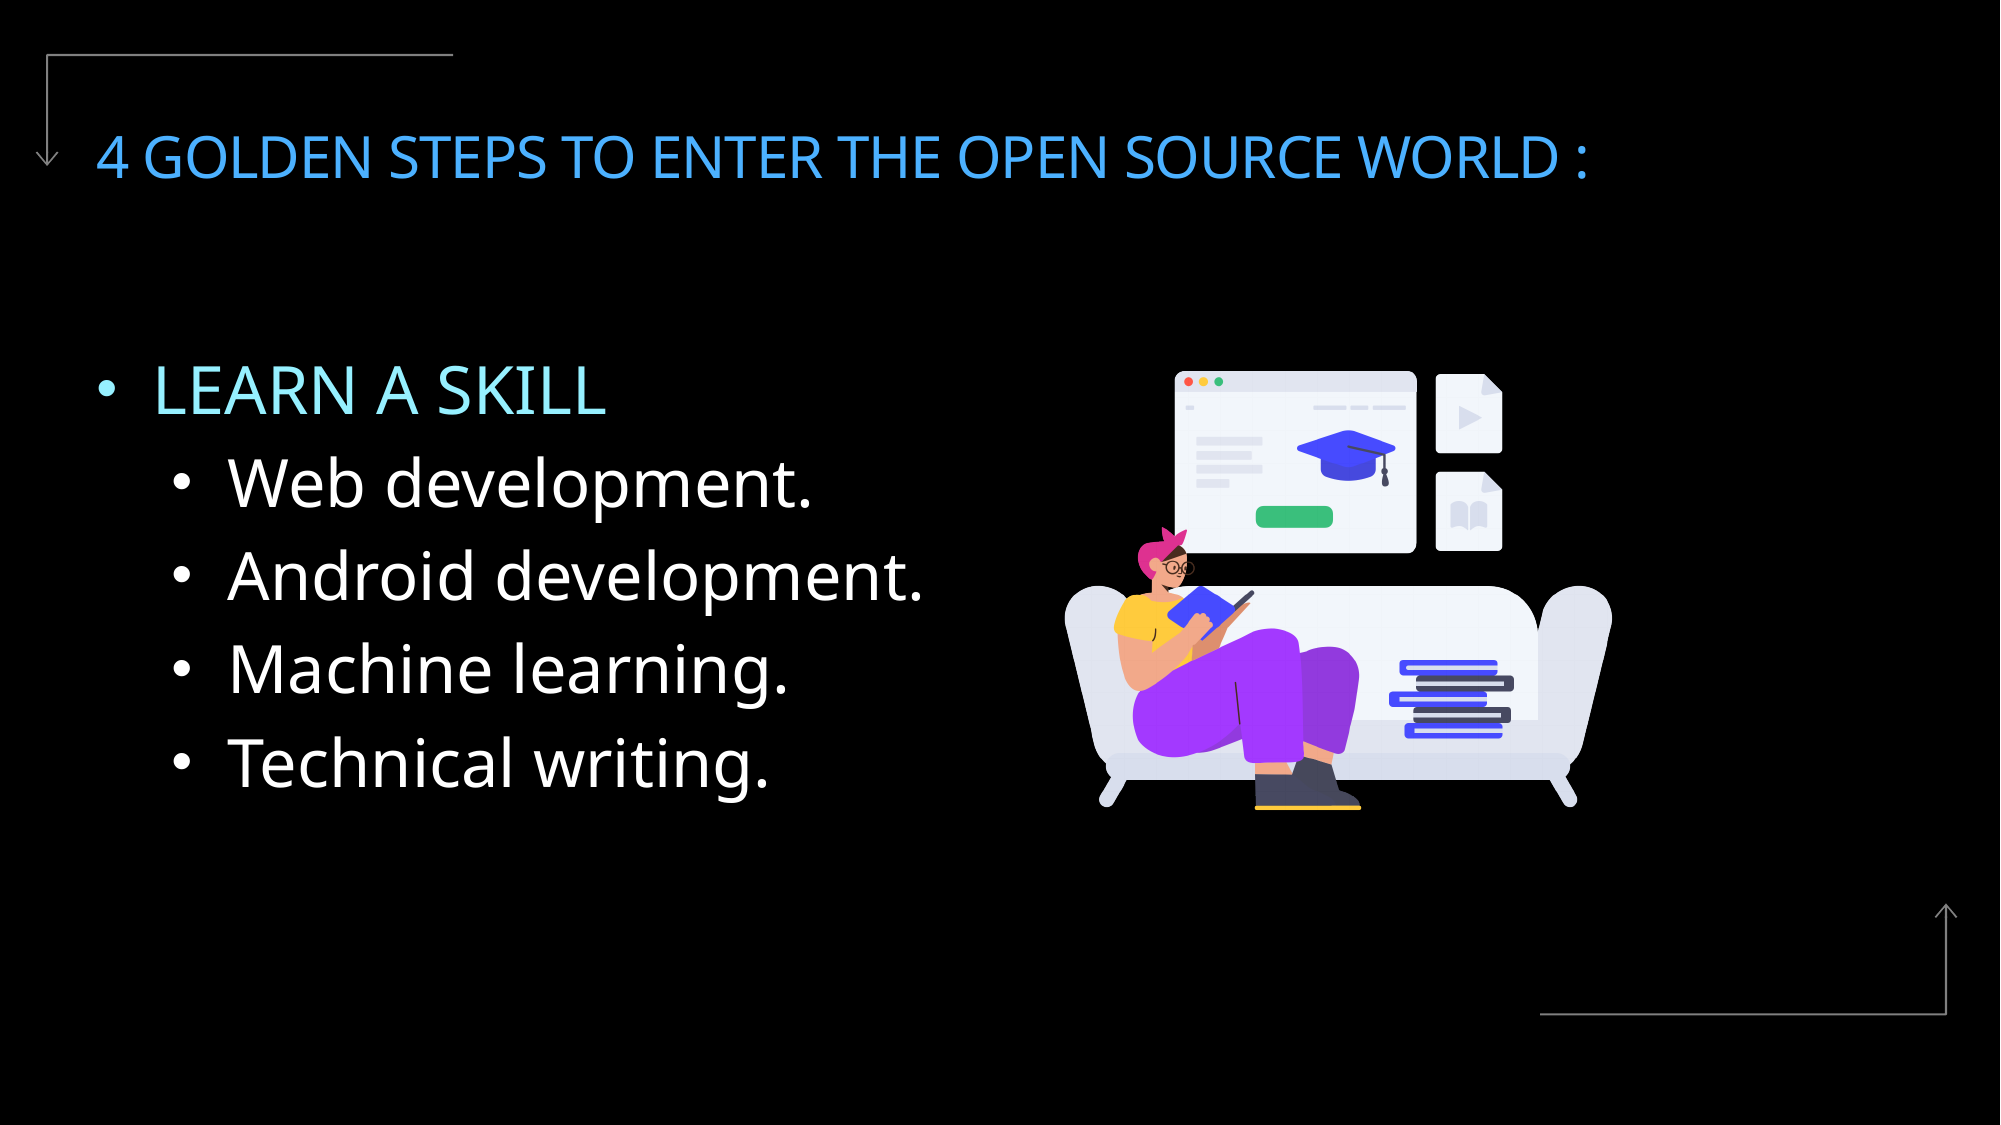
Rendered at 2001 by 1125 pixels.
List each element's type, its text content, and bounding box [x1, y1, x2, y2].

title 4 GOLDEN STEPS TO ENTER THE OPEN SOURCE WORLD : [96, 120, 1904, 262]
list LEARN A SKILL Web development. Android development. Machine learning. Technical writing. [96, 347, 931, 816]
text_box [35, 54, 454, 167]
picture [931, 299, 1768, 891]
text_box [1540, 903, 1958, 1015]
